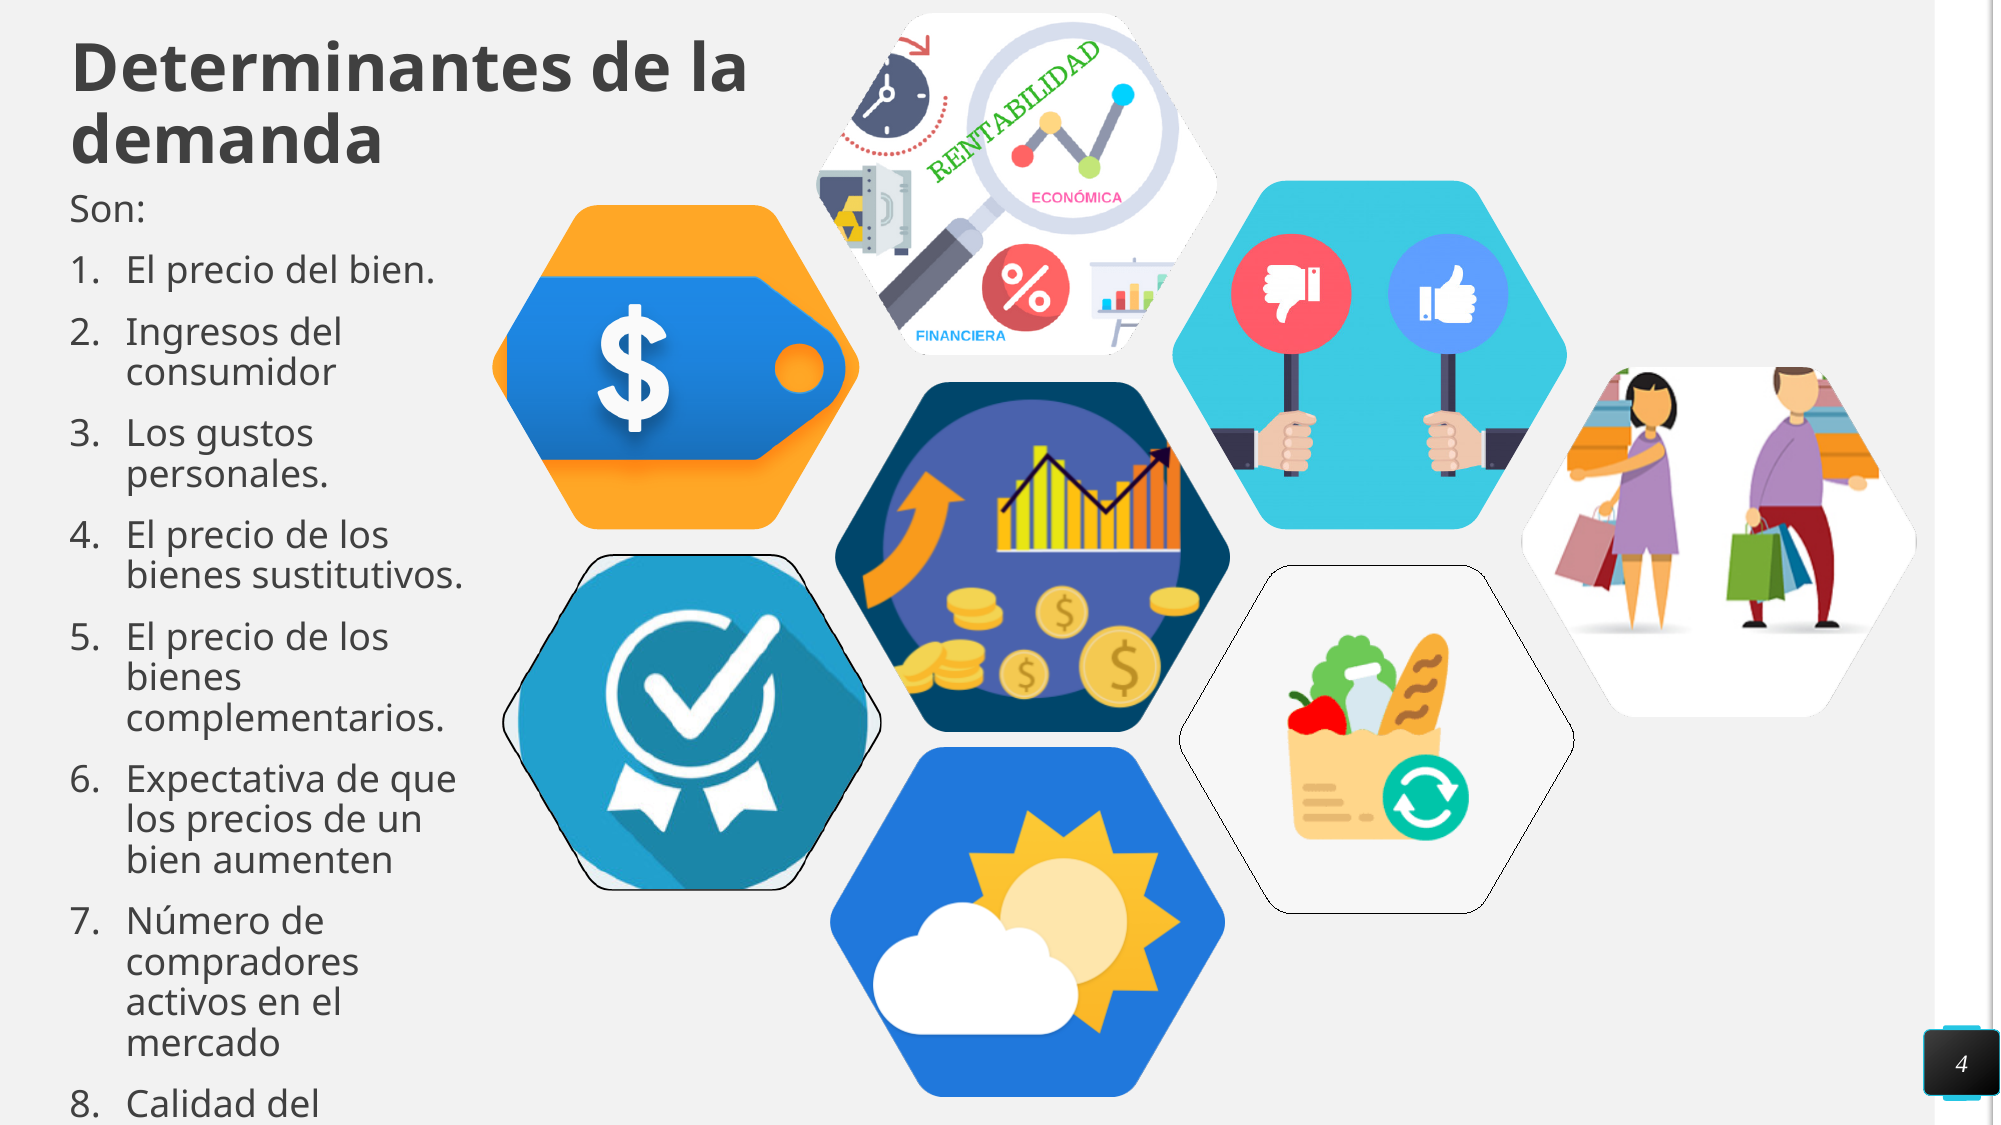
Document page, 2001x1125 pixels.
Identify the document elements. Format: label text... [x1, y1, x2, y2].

slide_number 4 [1923, 1029, 2000, 1096]
picture [492, 13, 1917, 1097]
title Determinantes de la demanda [70, 70, 799, 142]
list Son: El precio del bien. Ingresos del consumidor Los gustos personales. El precio de los bienes sustitutivos. El precio de los bienes complementarios. Expectativa de que los precios de un bien aumenten Número de compradores activos en el mercado Calidad del producto Clima [69, 189, 467, 967]
